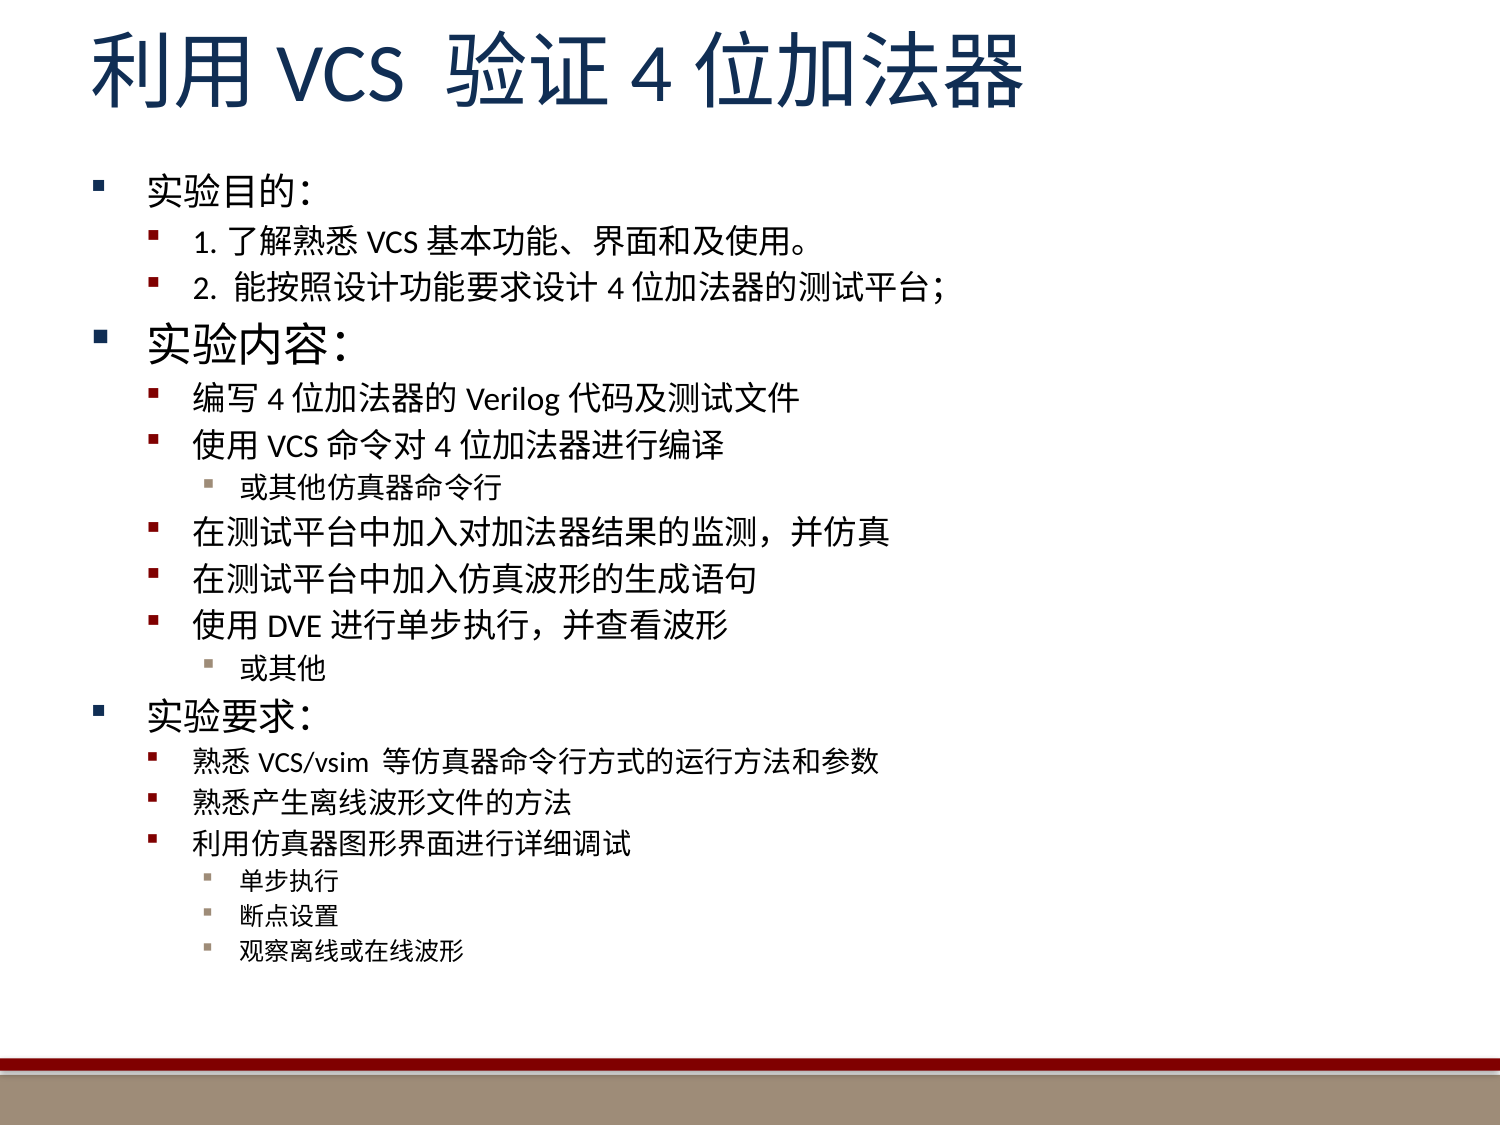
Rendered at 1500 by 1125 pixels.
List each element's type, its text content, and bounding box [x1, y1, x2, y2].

list 实验目的： 1.了解熟悉VCS基本功能、界面和及使用。 2. 能按照设计功能要求设计4位加法器的测试平台； 实验内容： 编写4位加法器的Verilog代码及测试文件 使用VCS命令对4位加法器进行编译 或其他仿真器命令行 在测试平台中加入对加法器结果的监测，并仿真 在测试平台中加入仿真波形的生成语句 使用DVE进行单步执行，并查看波形 或其他 实验要求： 熟悉VCS/vsim 等仿真器命令行方式的运行方法和参数 熟悉产生离线波形文件的方法 利用仿真器图形界面进行详细调试 单步执行 断点设置 观察离线或在线波形 [74, 160, 1471, 1036]
title 利用VCS 验证4位加法器 [74, 0, 1426, 138]
